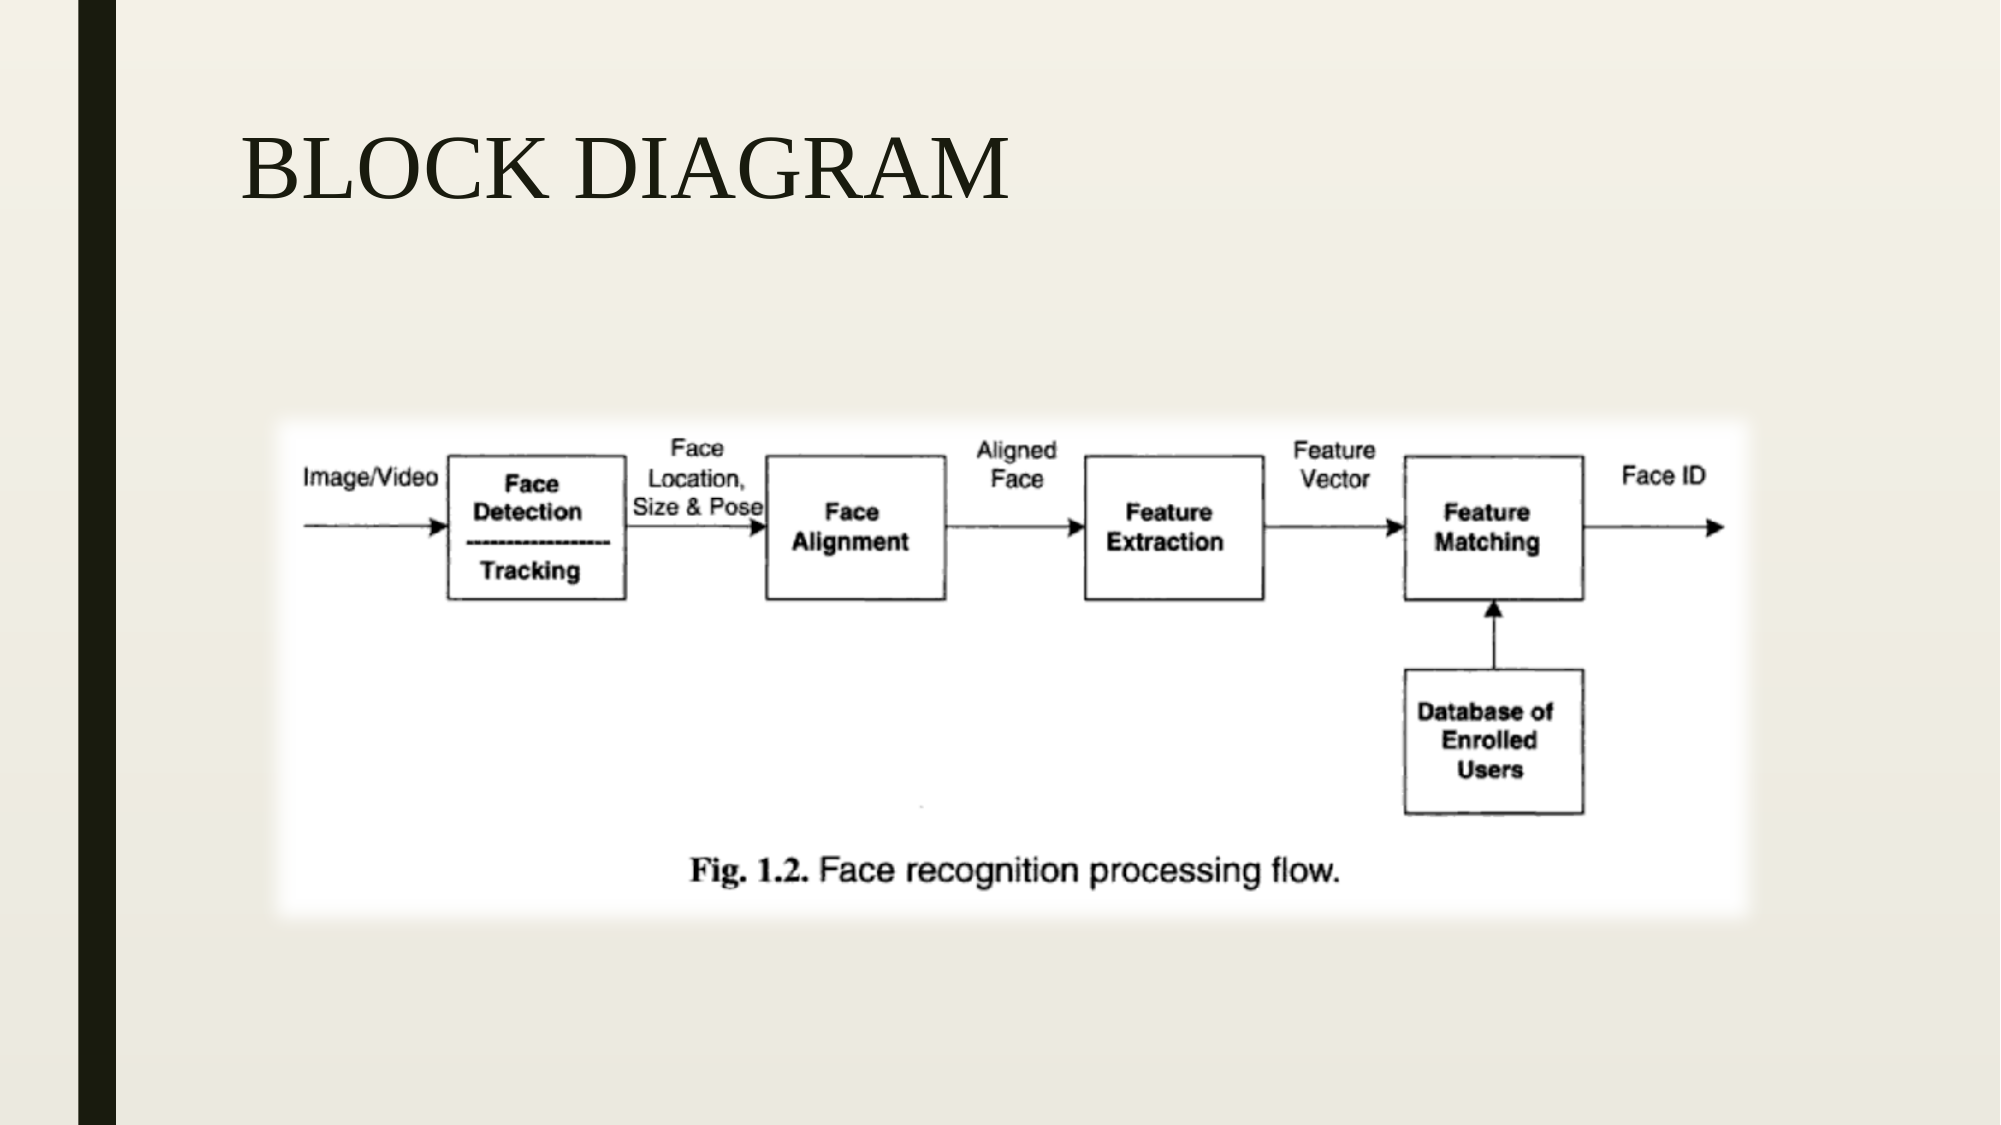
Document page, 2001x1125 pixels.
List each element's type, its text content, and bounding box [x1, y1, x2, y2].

title BLOCK DIAGRAM [225, 112, 1800, 357]
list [260, 403, 1765, 935]
